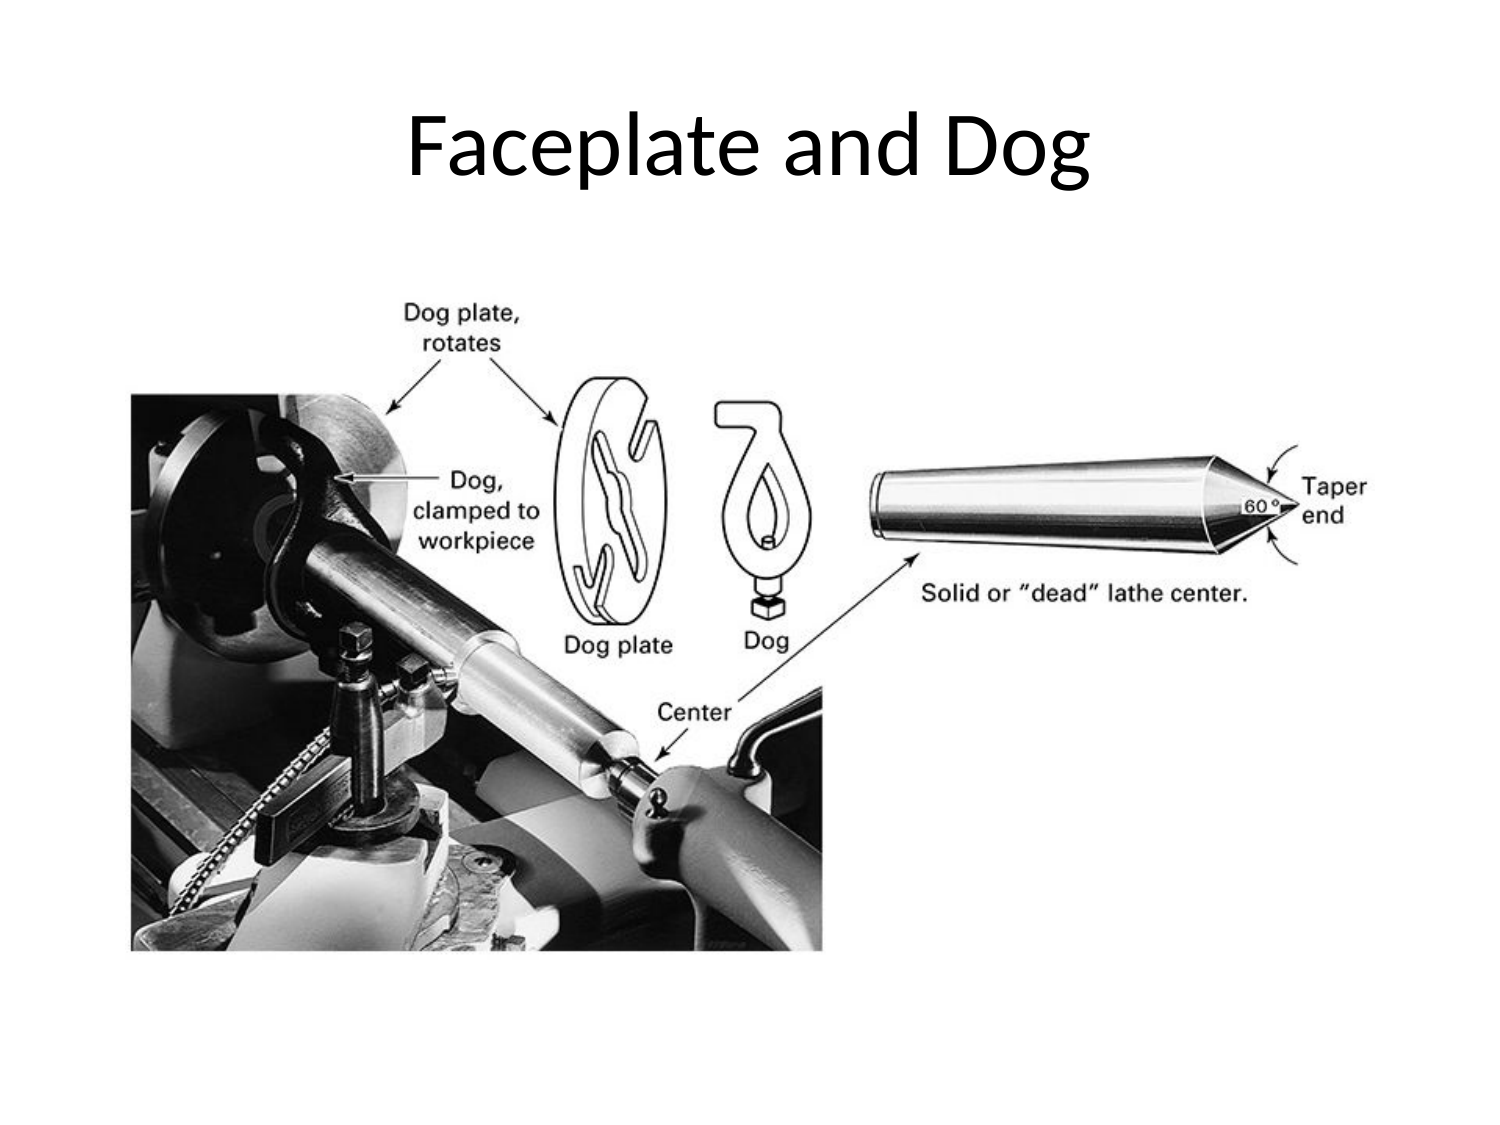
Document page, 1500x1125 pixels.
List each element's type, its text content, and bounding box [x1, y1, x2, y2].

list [125, 278, 1375, 989]
title Faceplate and Dog [75, 45, 1425, 233]
